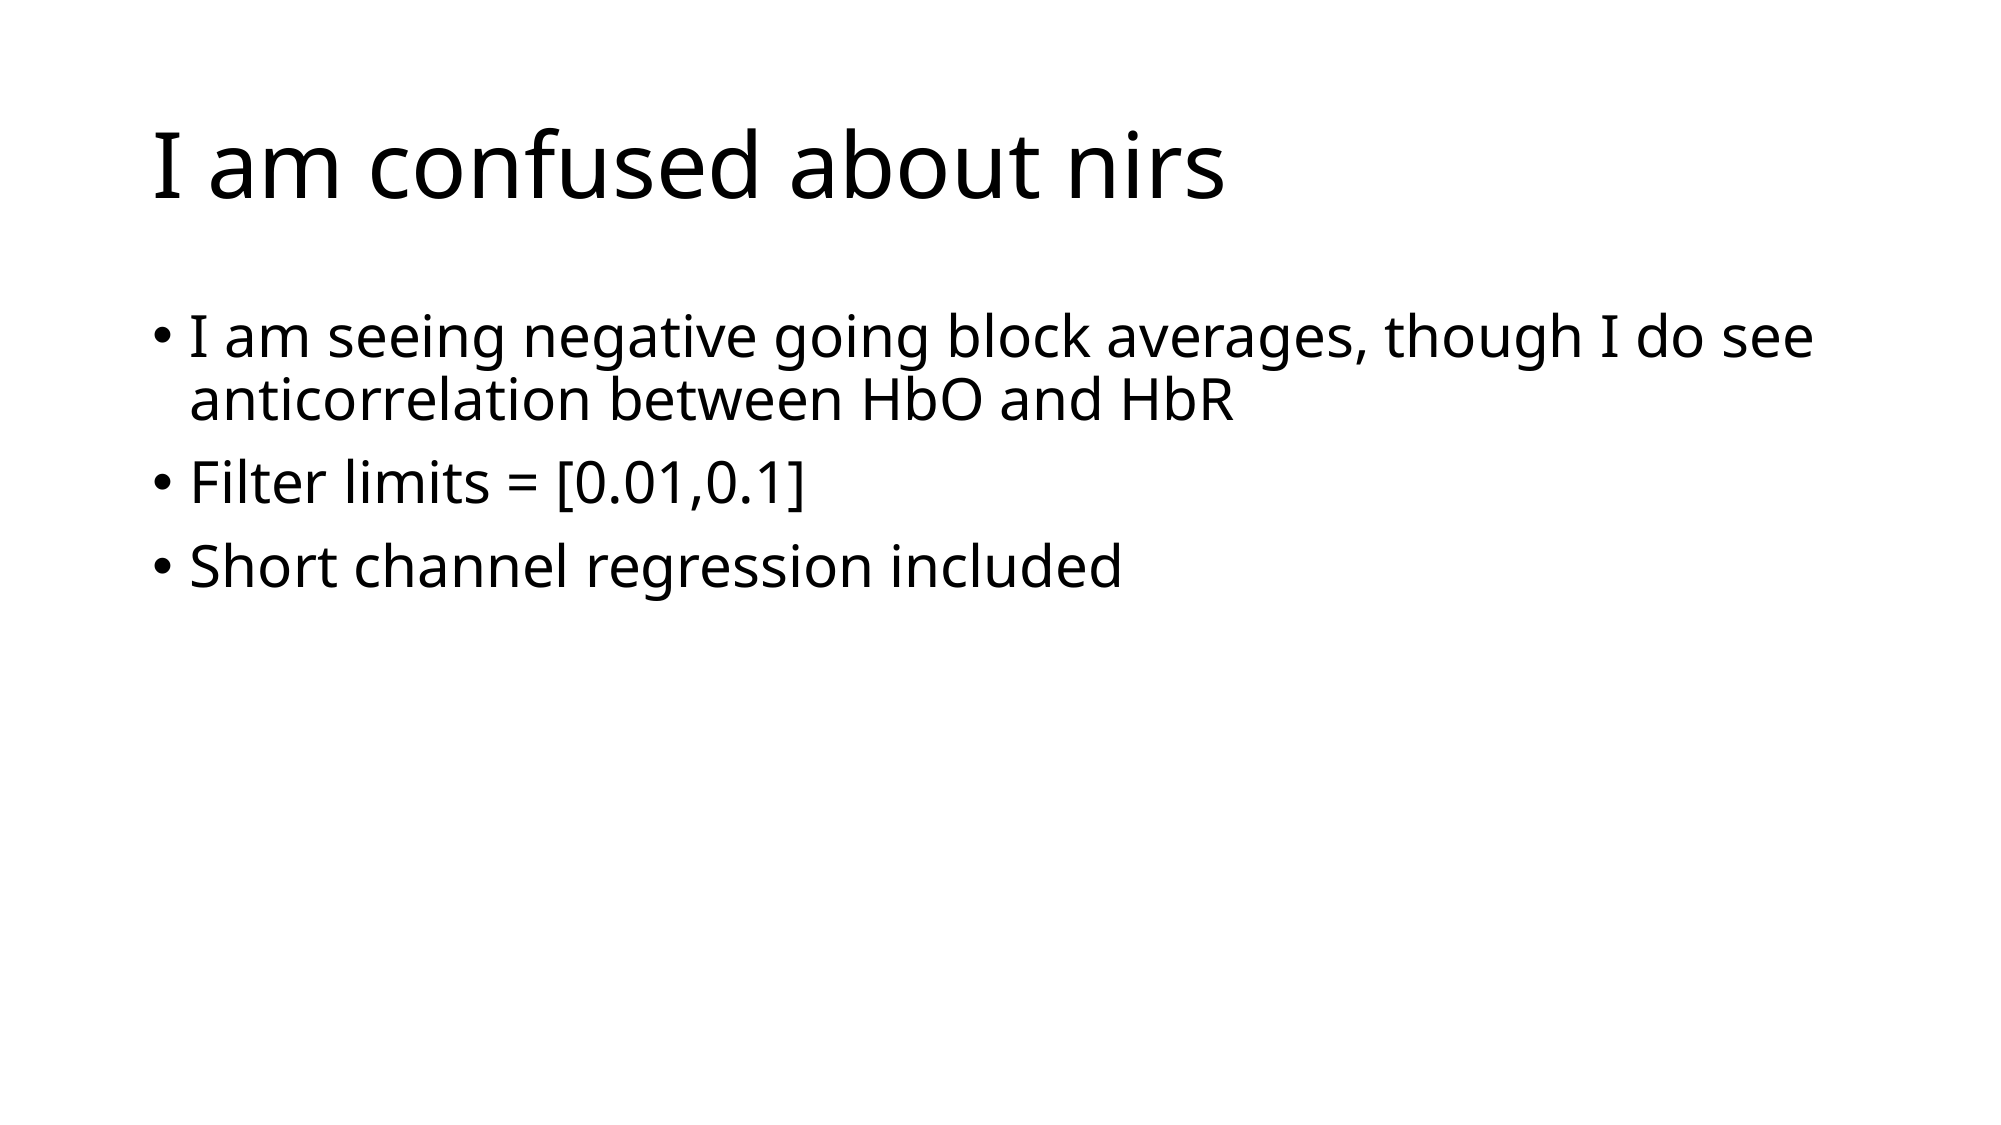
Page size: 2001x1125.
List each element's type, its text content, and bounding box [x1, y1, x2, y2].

title I am confused about nirs [137, 59, 1863, 278]
list I am seeing negative going block averages, though I do see anticorrelation between HbO and HbR Filter limits = [0.01,0.1] Short channel regression included [137, 299, 1863, 1014]
